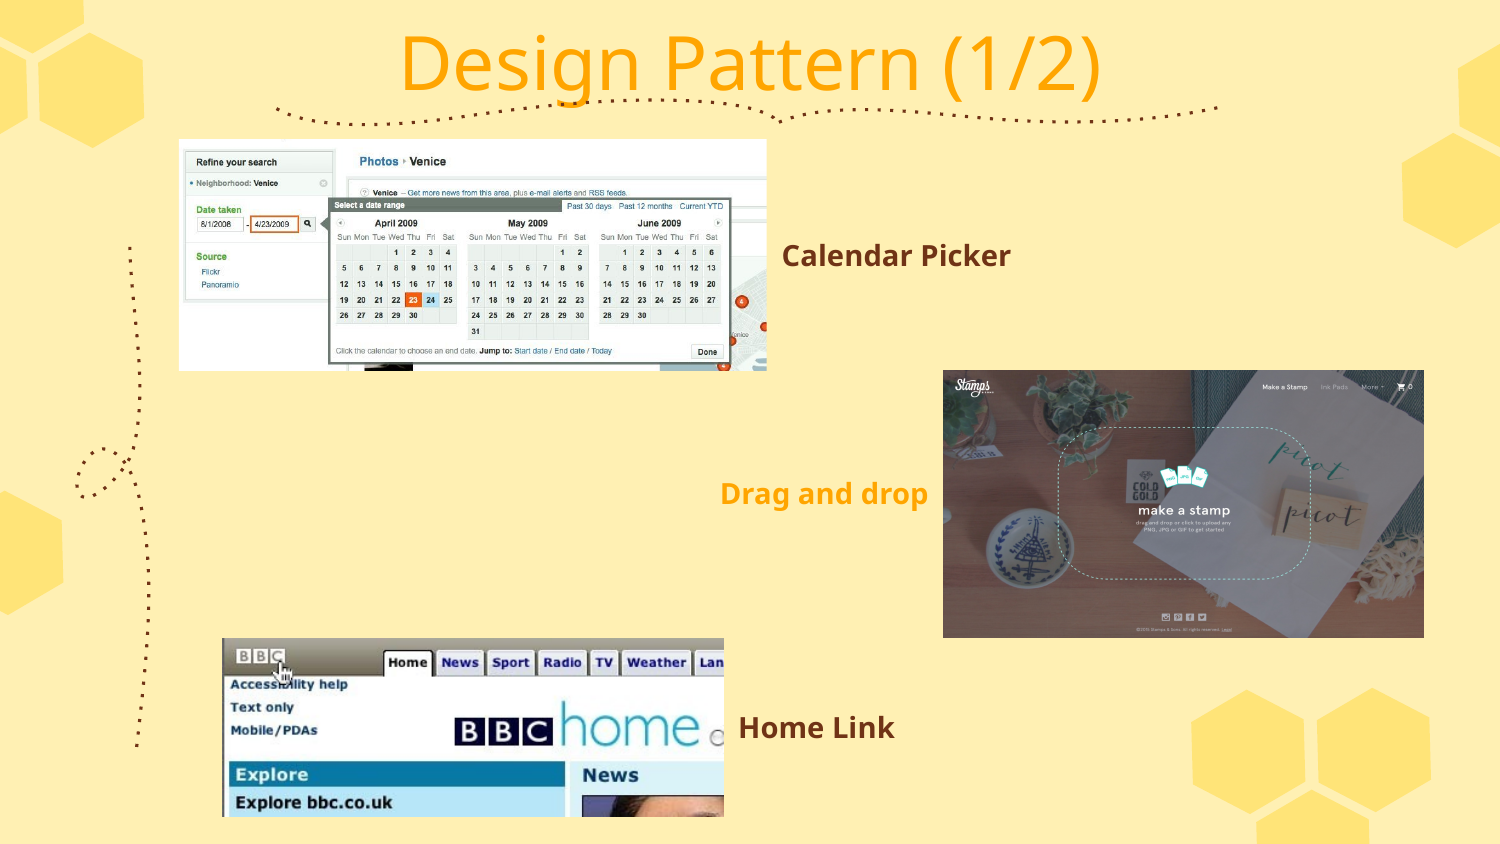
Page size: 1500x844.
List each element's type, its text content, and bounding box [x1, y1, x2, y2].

picture [222, 637, 724, 818]
text_box [76, 238, 149, 747]
picture [178, 139, 767, 371]
title Design Pattern (1/2) [76, 0, 1424, 109]
text_box Drag and drop [639, 459, 938, 525]
text_box Home Link [729, 694, 1027, 760]
picture [943, 370, 1424, 639]
text_box [1191, 689, 1306, 815]
text_box [276, 100, 1224, 125]
text_box Calendar Picker [772, 222, 1071, 288]
